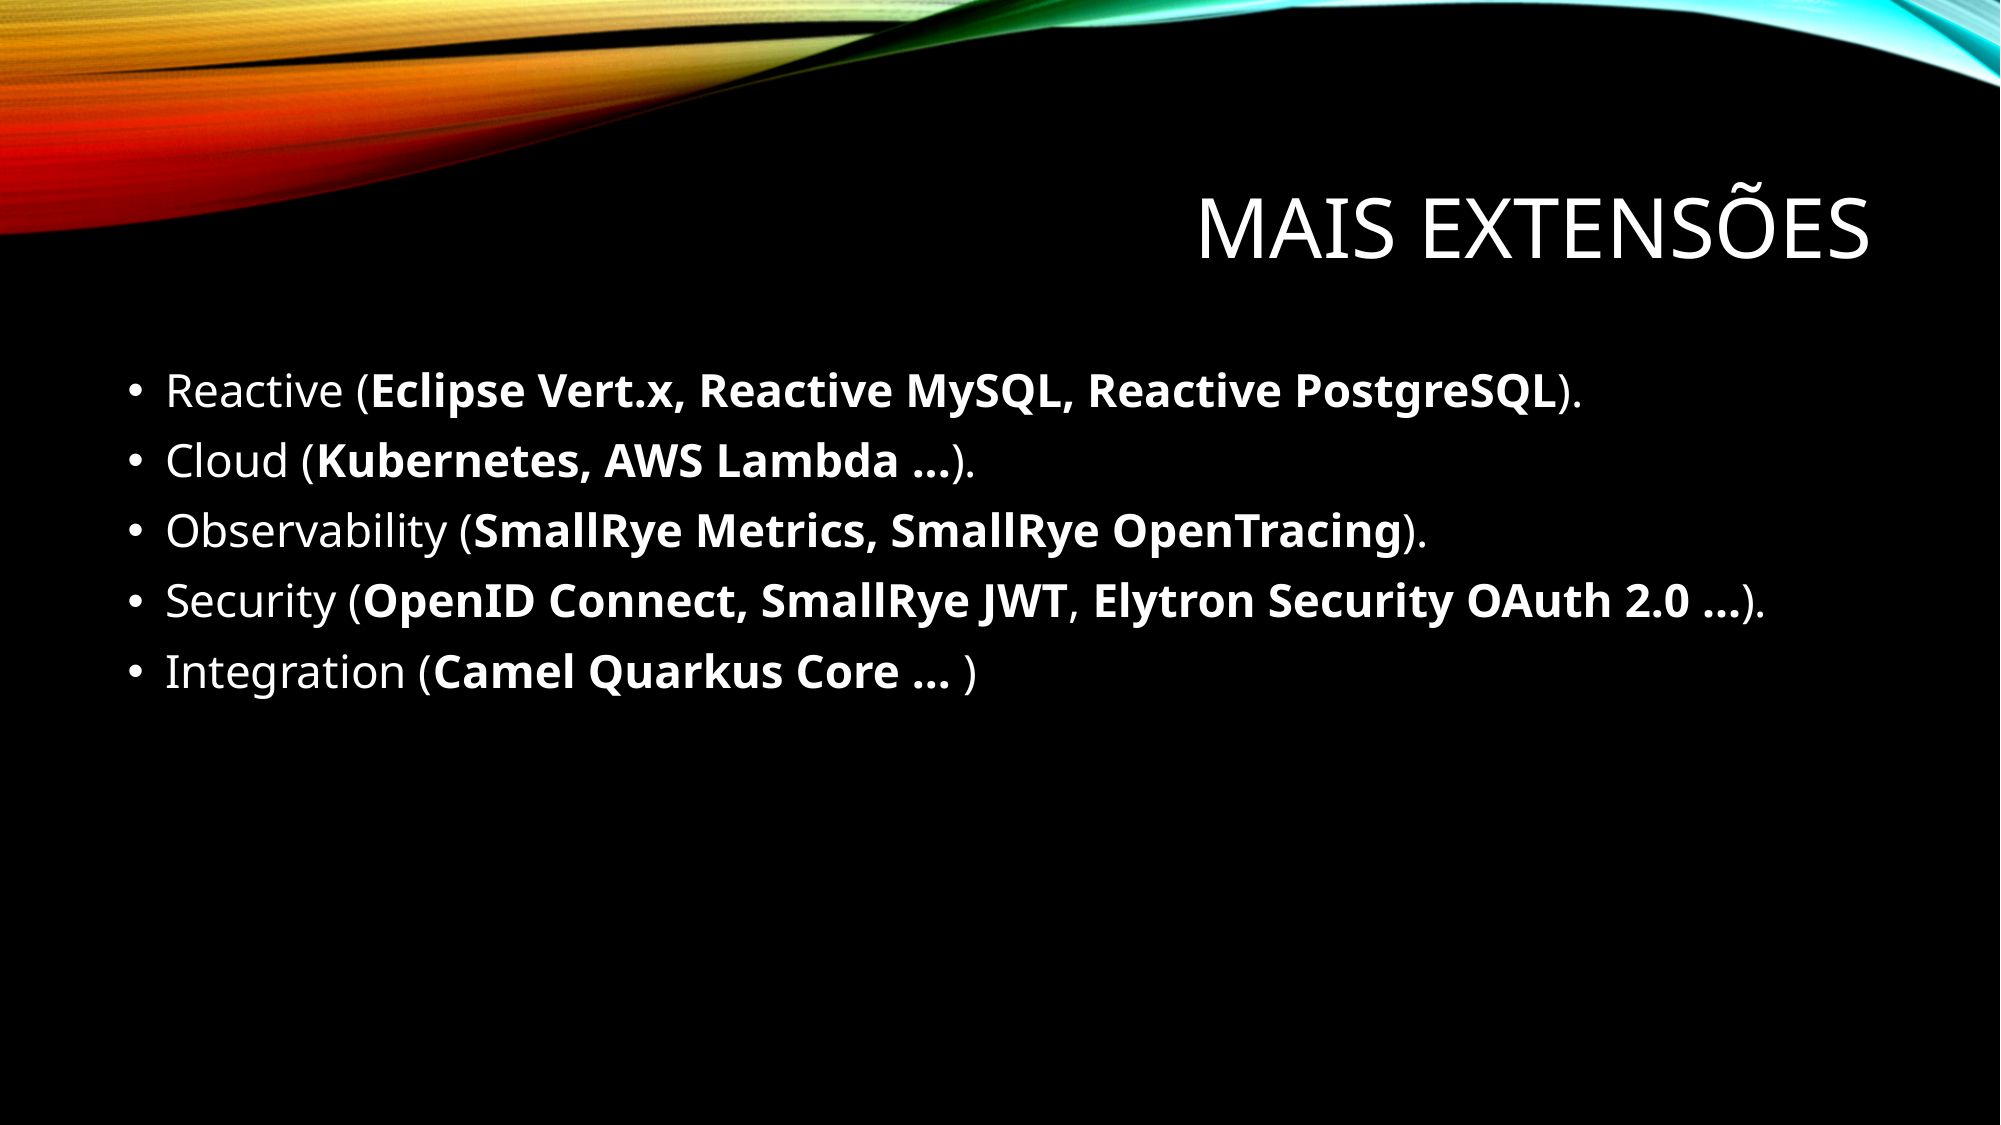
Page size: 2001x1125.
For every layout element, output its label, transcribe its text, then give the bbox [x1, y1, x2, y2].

picture [0, 0, 2000, 237]
list Reactive (Eclipse Vert.x, Reactive MySQL, Reactive PostgreSQL). Cloud (Kubernetes, AWS Lambda ...). Observability (SmallRye Metrics, SmallRye OpenTracing). Security (OpenID Connect, SmallRye JWT, Elytron Security OAuth 2.0 ...). Integration (Camel Quarkus Core ... ) [112, 360, 1888, 1021]
title Mais Extensões [474, 125, 1888, 338]
